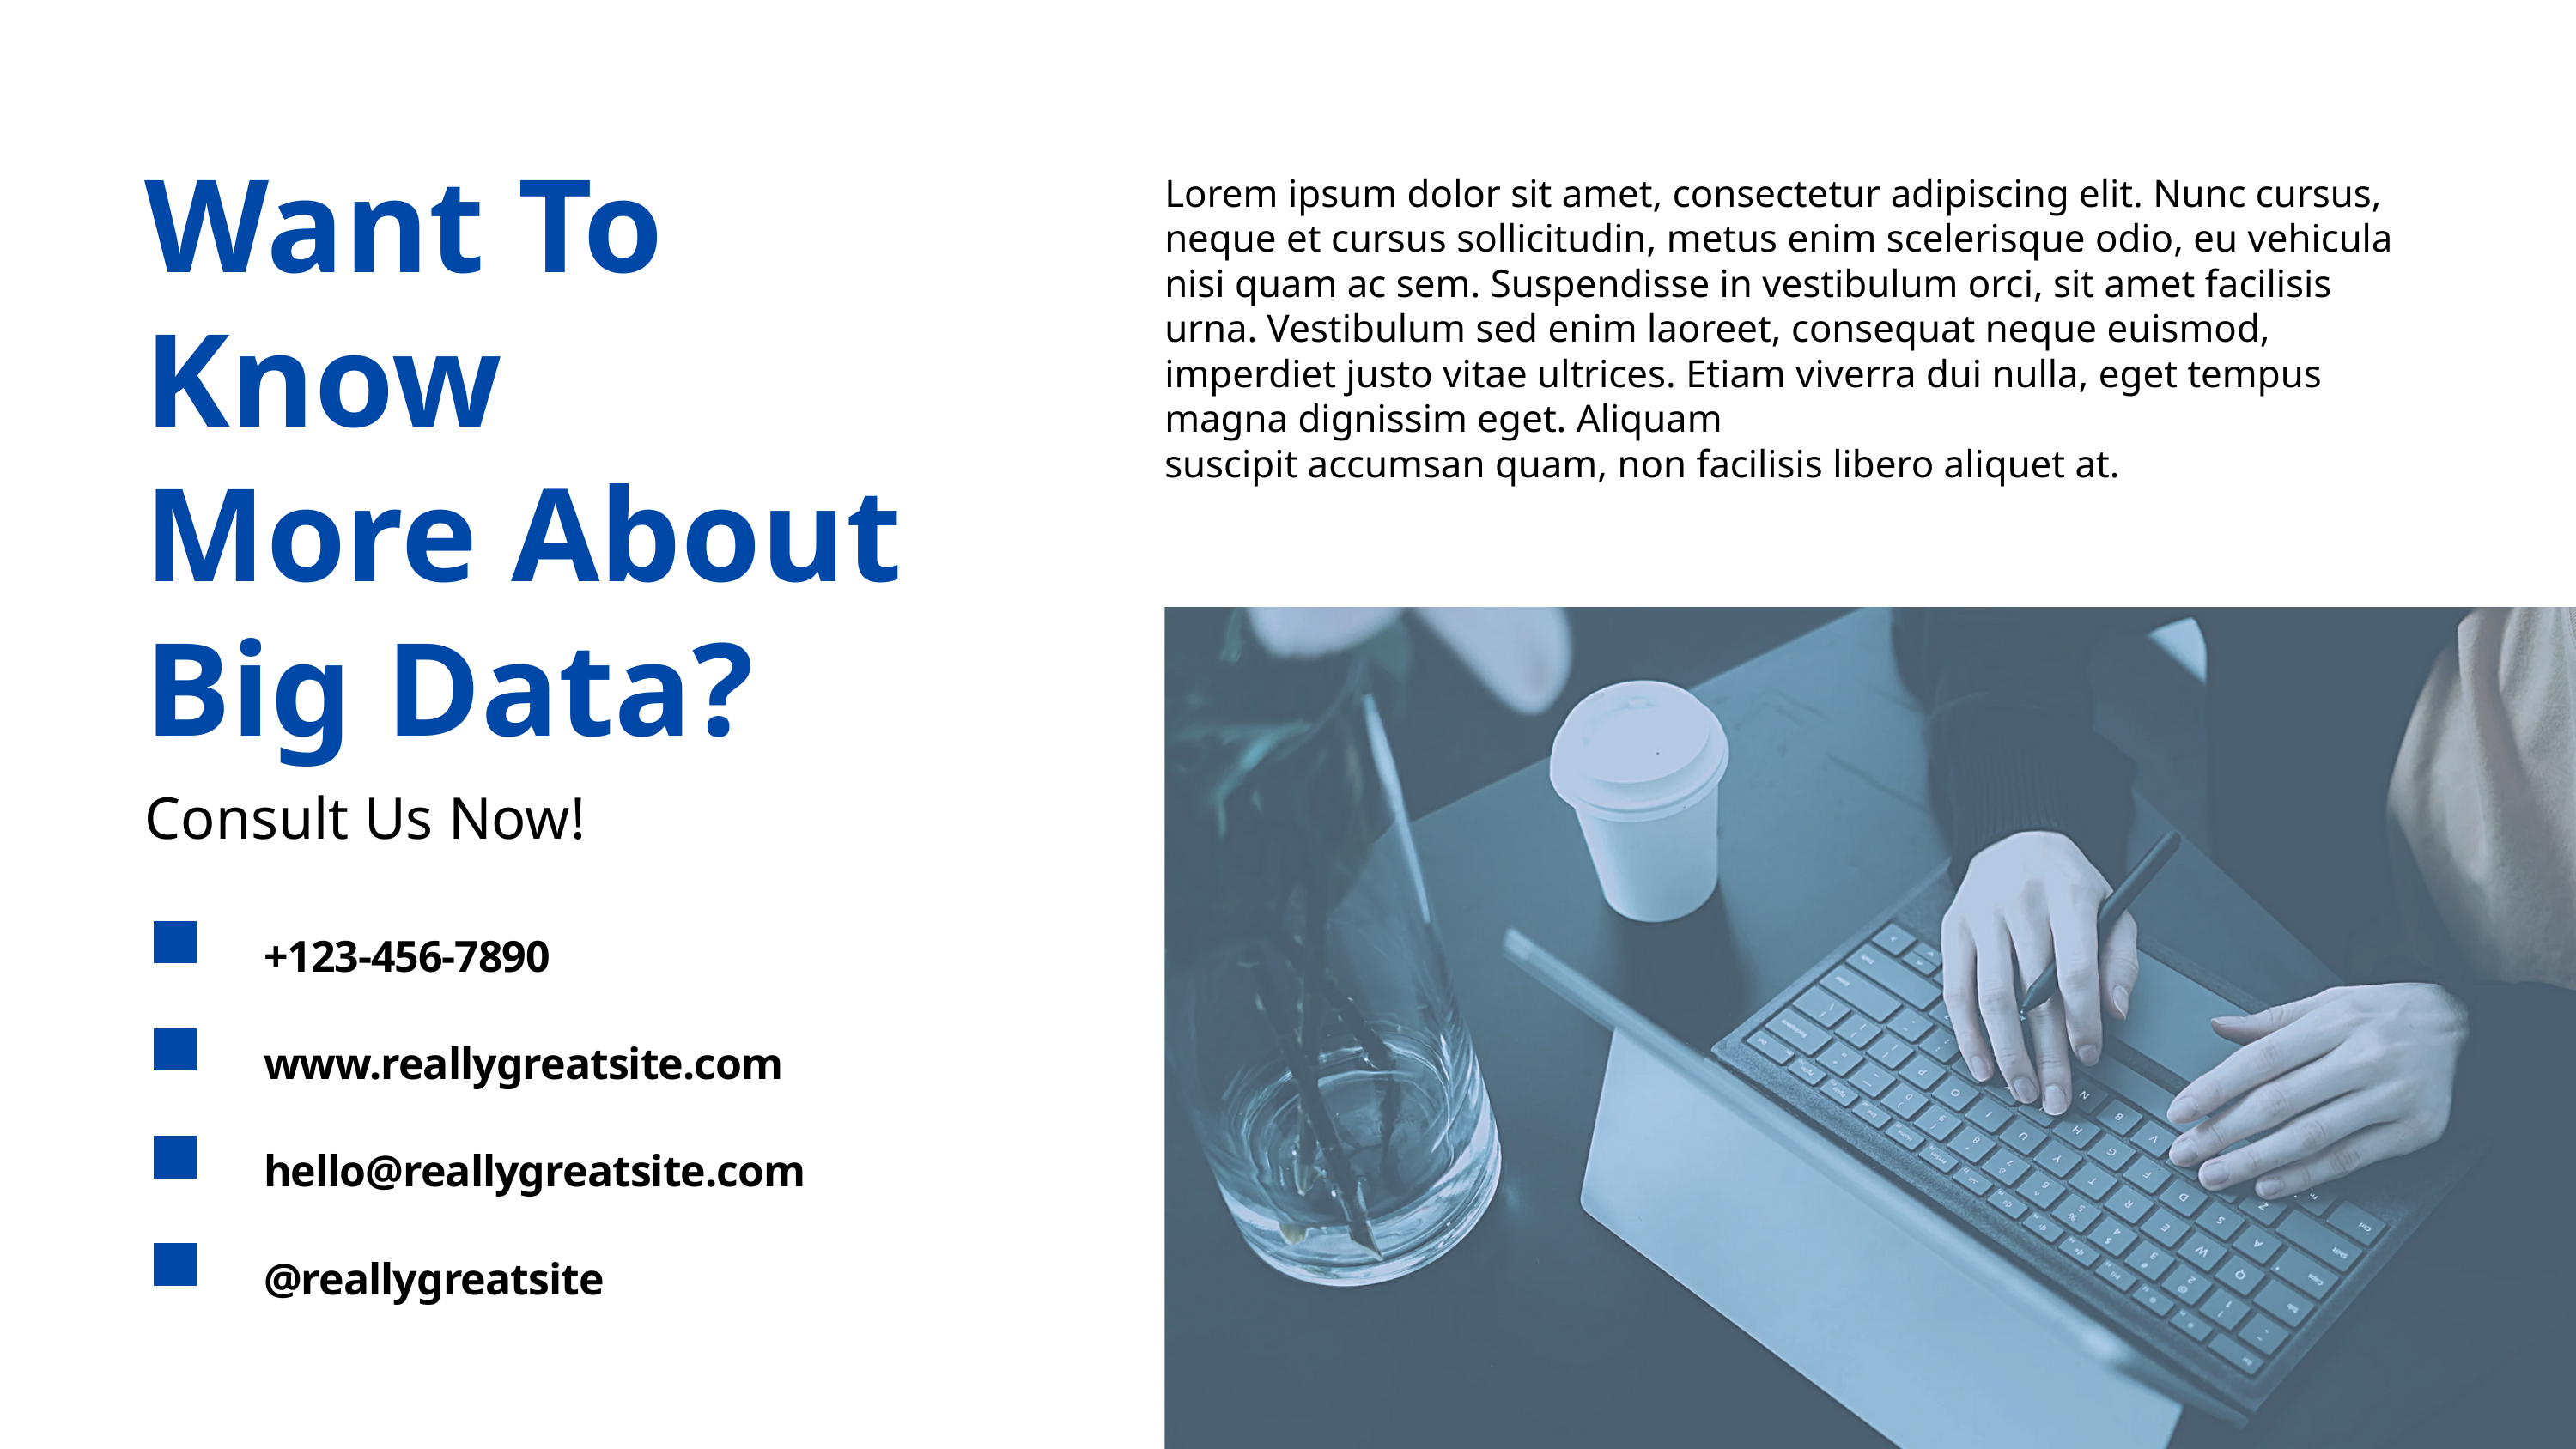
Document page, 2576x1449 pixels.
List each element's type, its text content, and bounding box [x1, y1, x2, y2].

text_box Lorem ipsum dolor sit amet, consectetur adipiscing elit. Nunc cursus, neque et cursus sollicitudin, metus enim scelerisque odio, eu vehicula nisi quam ac sem. Suspendisse in vestibulum orci, sit amet facilisis urna. Vestibulum sed enim laoreet, consequat neque euismod, imperdiet justo vitae ultrices. Etiam viverra dui nulla, eget tempus magna dignissim eget. Aliquam suscipit accumsan quam, non facilisis libero aliquet at. [1164, 169, 2432, 485]
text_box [153, 1028, 197, 1071]
text_box Want To Know More About Big Data? [144, 143, 1034, 762]
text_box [153, 920, 197, 964]
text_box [153, 1242, 197, 1286]
text_box [1164, 607, 2576, 1449]
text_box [153, 1135, 197, 1179]
text_box Consult Us Now! [144, 782, 986, 852]
text_box +123-456-7890 www.reallygreatsite.com hello@reallygreatsite.com @reallygreatsite [264, 873, 981, 1304]
